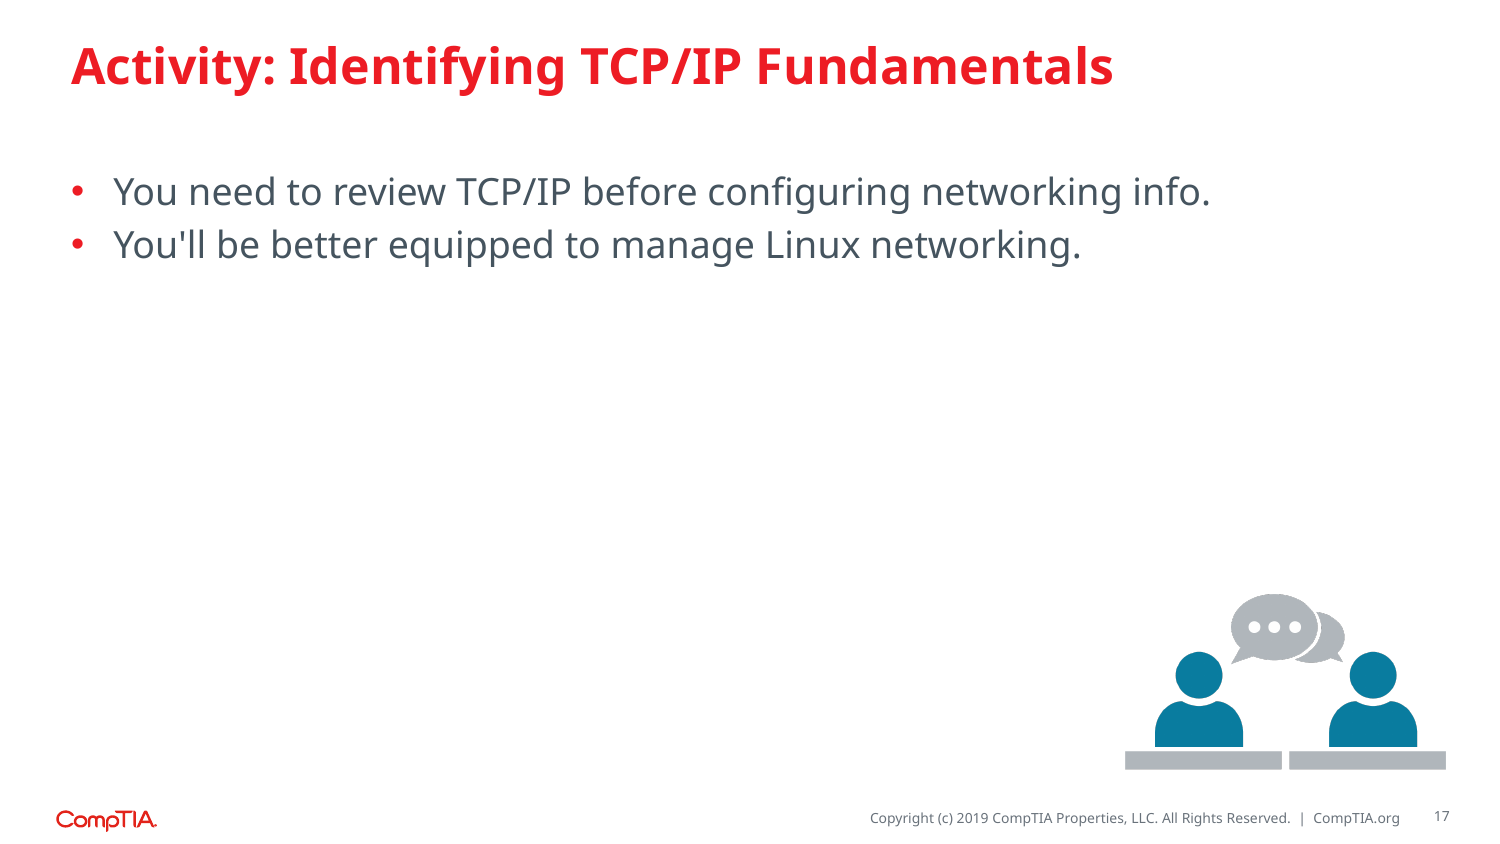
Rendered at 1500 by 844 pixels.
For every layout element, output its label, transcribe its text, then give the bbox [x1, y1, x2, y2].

title Activity: Identifying TCP/IP Fundamentals [56, 12, 1350, 117]
list You need to review TCP/IP before configuring networking info. You'll be better equipped to manage Linux networking. [56, 160, 1444, 768]
picture [1124, 593, 1446, 770]
slide_number 17 [1407, 800, 1450, 835]
